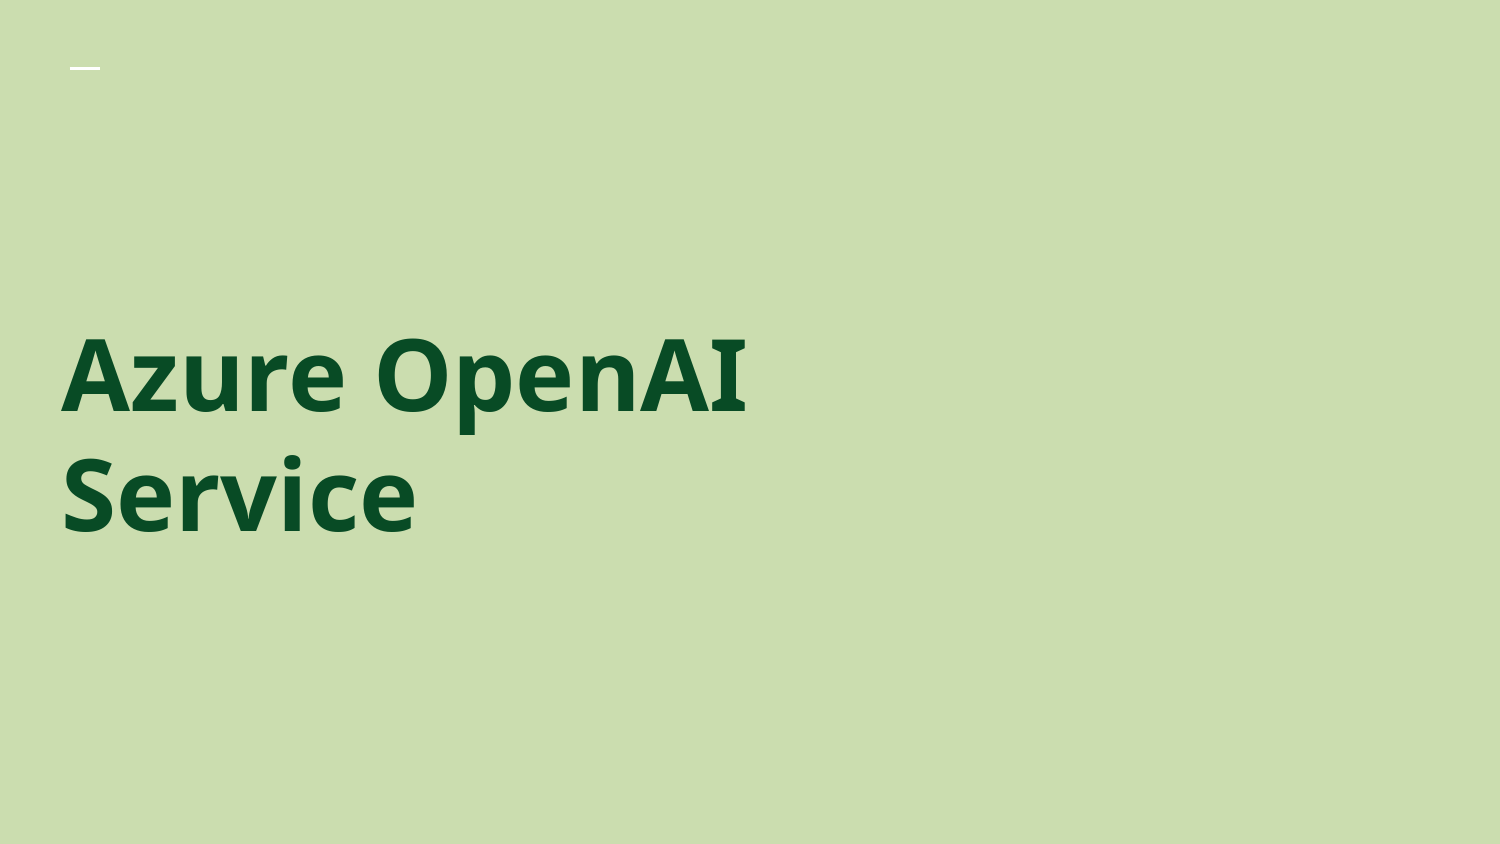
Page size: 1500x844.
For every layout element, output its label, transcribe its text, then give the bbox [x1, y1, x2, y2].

title Azure OpenAI Service [46, 116, 1071, 746]
